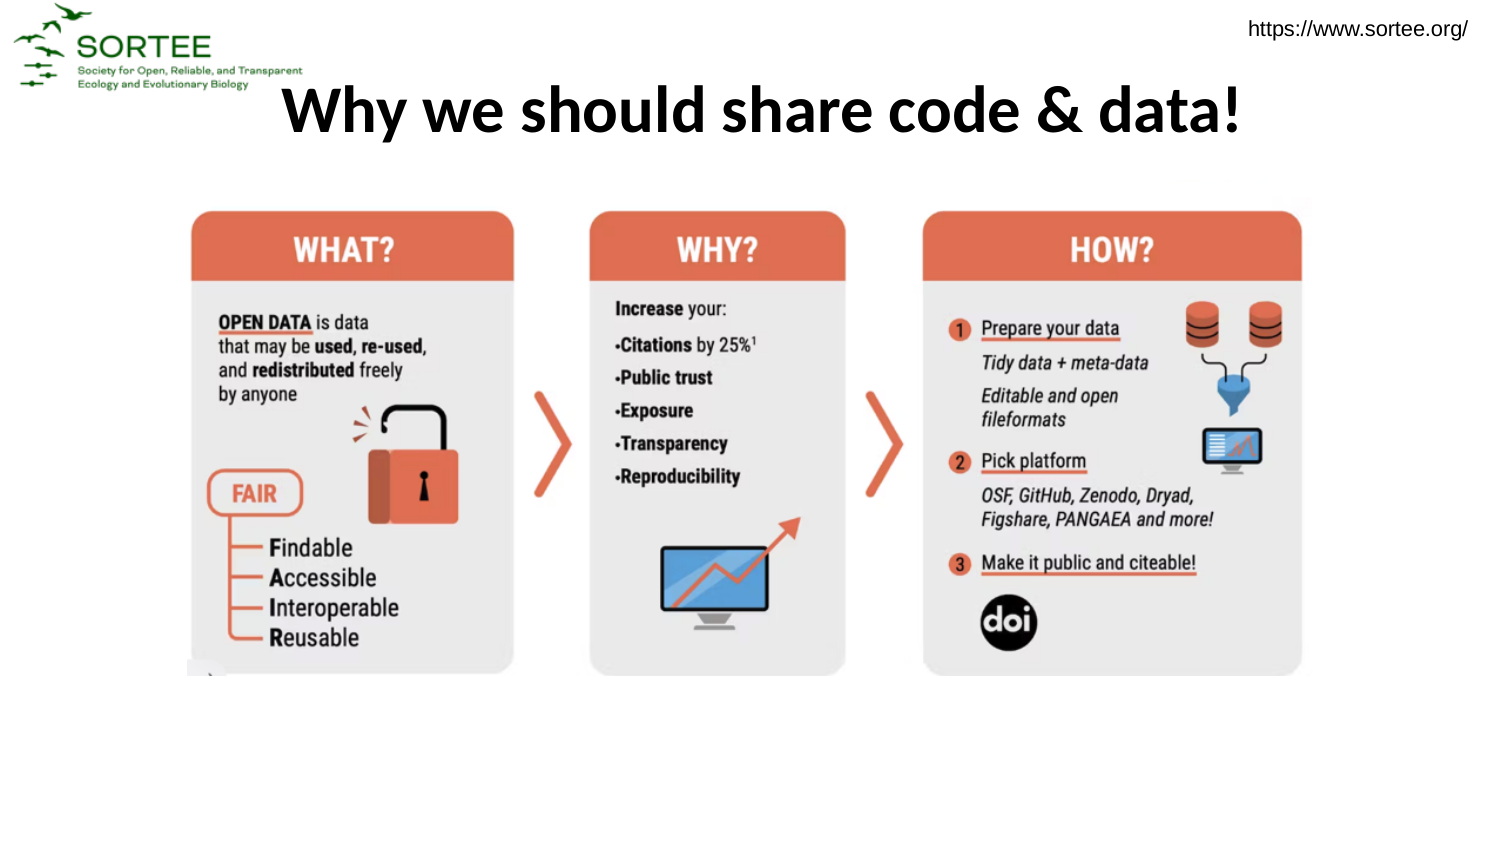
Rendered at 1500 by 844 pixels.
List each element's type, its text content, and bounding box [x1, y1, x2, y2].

title Why we should share code & data! [134, 35, 1391, 177]
picture [185, 180, 1313, 676]
picture [0, 0, 310, 103]
text_box https://www.sortee.org/ [1236, 3, 1500, 53]
